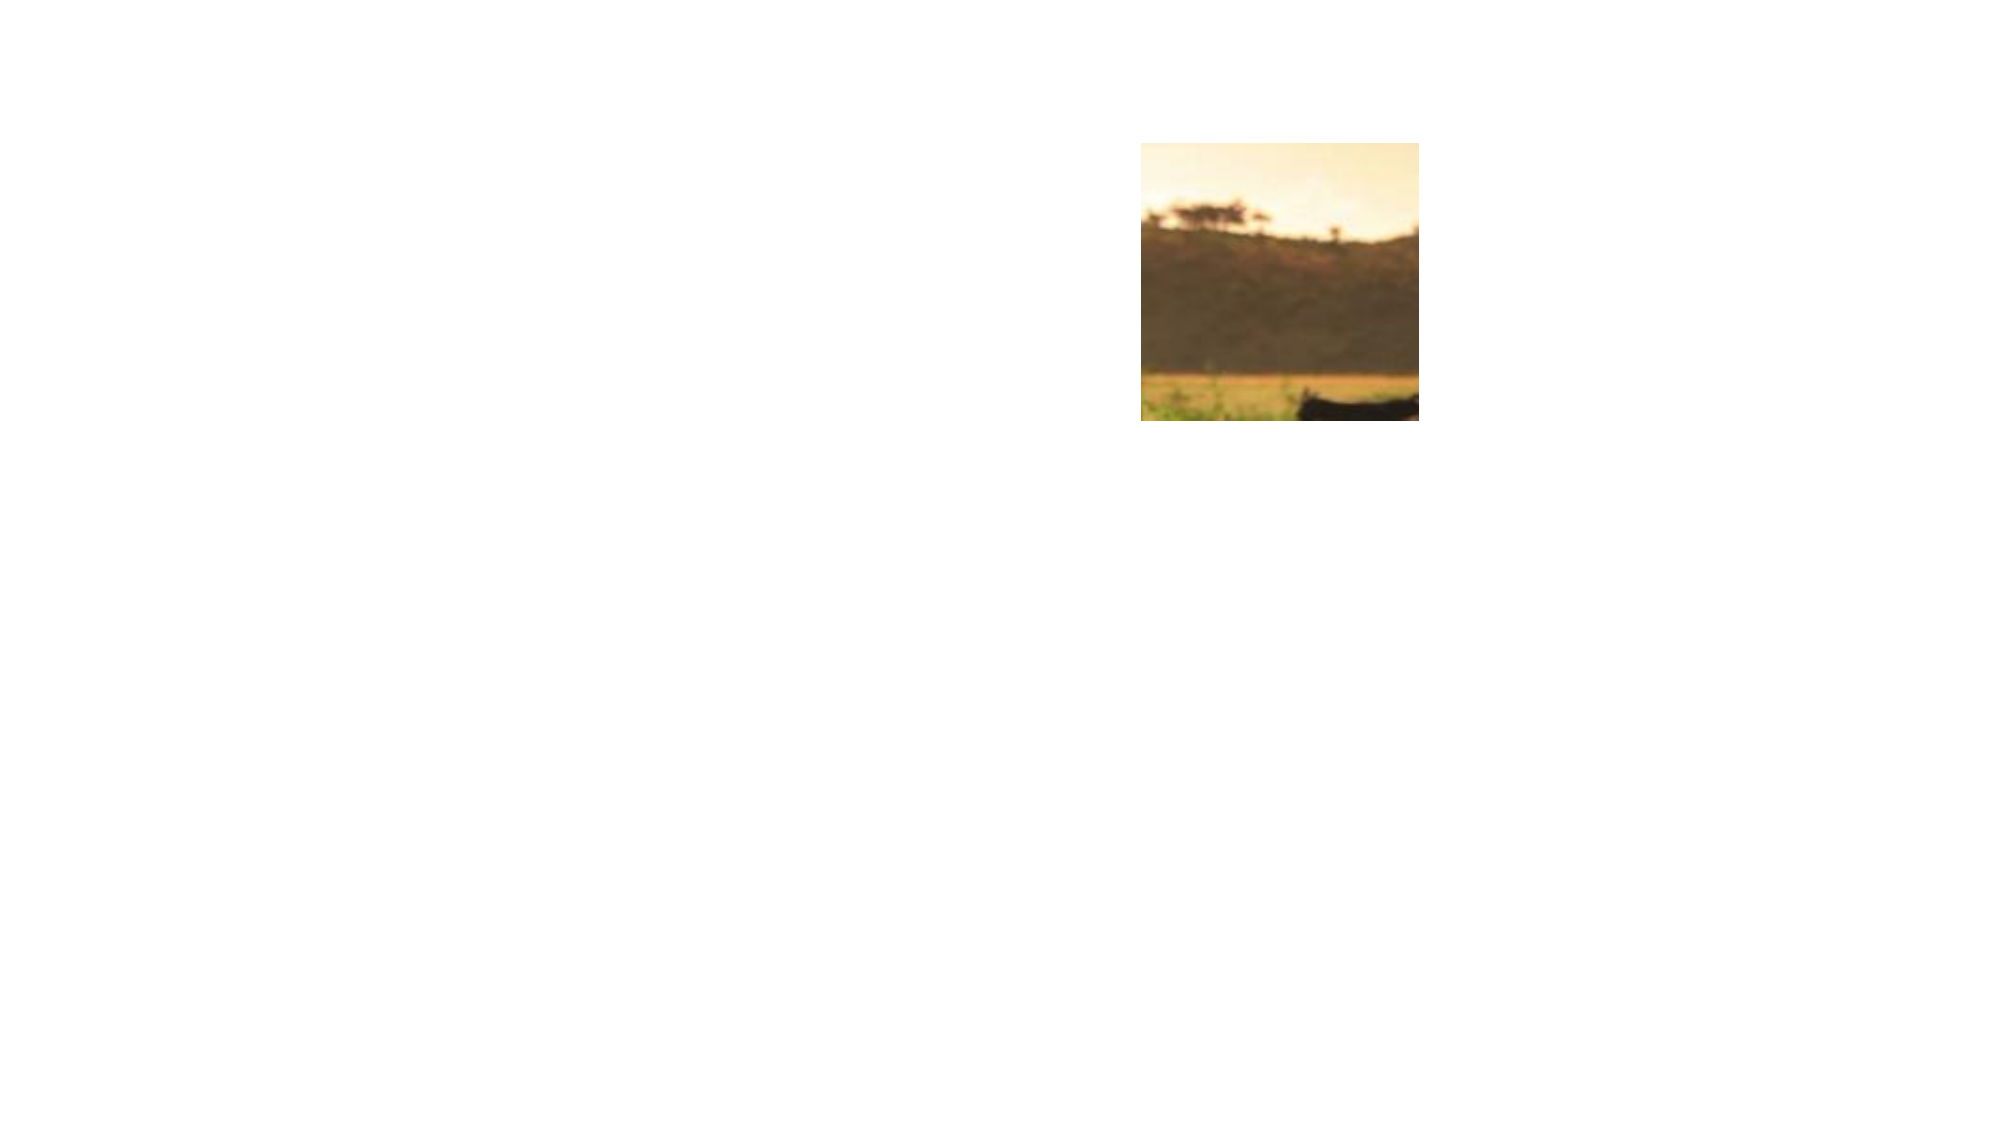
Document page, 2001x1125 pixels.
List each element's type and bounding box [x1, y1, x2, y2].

picture [1141, 143, 1419, 421]
